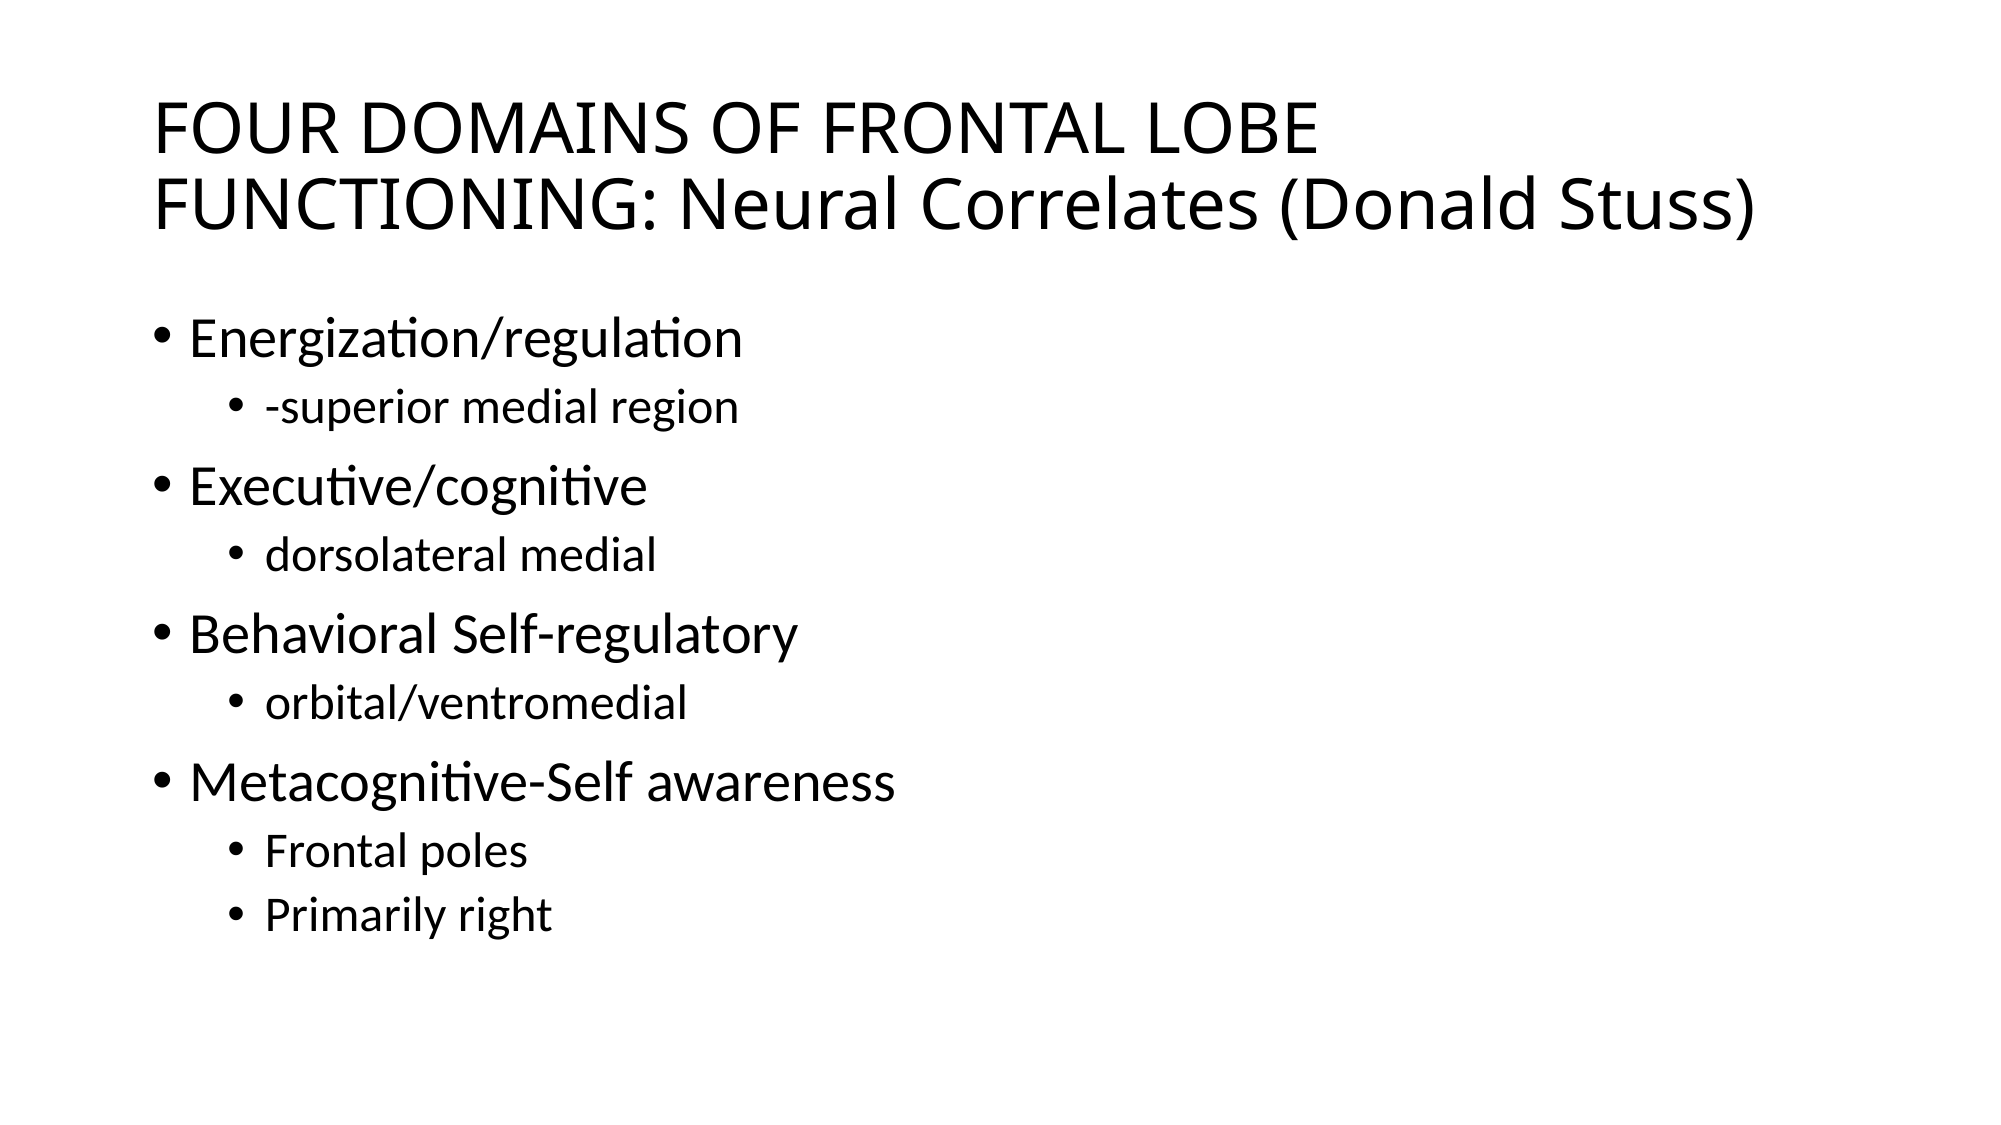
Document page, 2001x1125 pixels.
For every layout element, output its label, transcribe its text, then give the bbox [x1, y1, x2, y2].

list Energization/regulation -superior medial region Executive/cognitive dorsolateral medial Behavioral Self-regulatory orbital/ventromedial Metacognitive-Self awareness Frontal poles Primarily right [137, 299, 1863, 1014]
title FOUR DOMAINS OF FRONTAL LOBE FUNCTIONING: Neural Correlates (Donald Stuss) [137, 59, 1863, 278]
